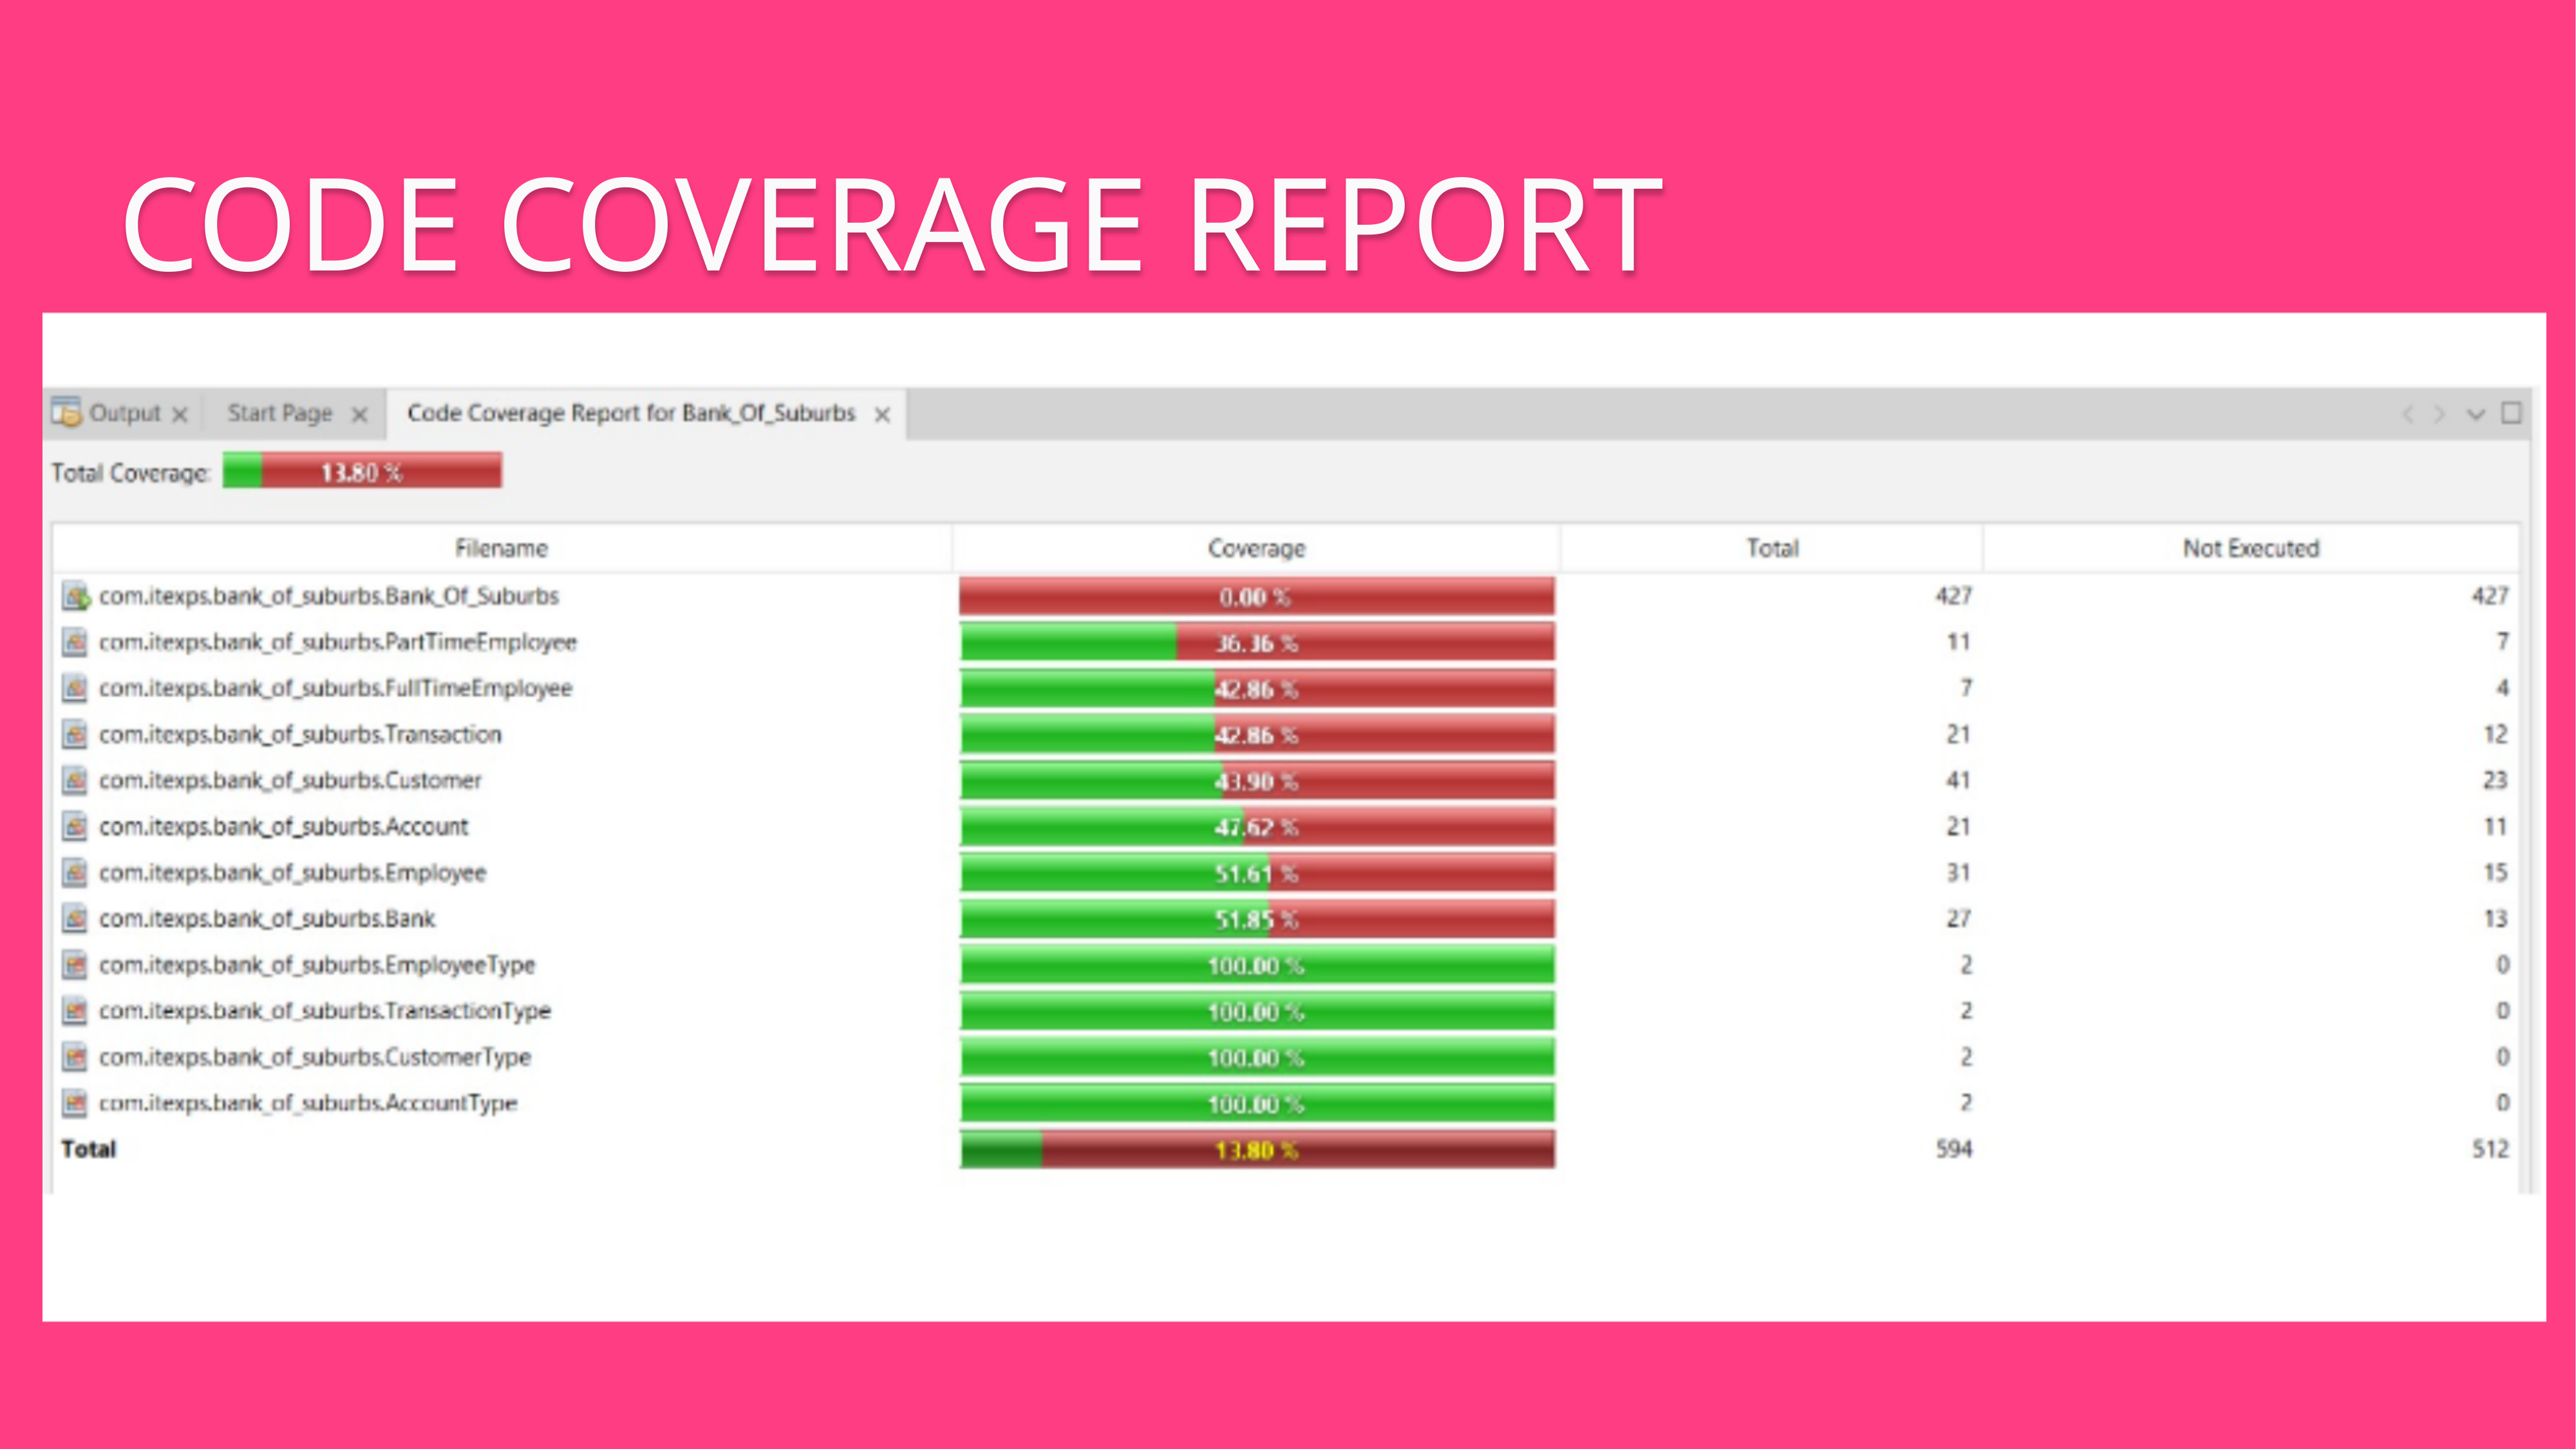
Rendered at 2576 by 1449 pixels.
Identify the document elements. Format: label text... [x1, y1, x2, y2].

picture [42, 220, 2546, 1416]
text_box CODE COVERAGE REPORT [21, 142, 1762, 341]
